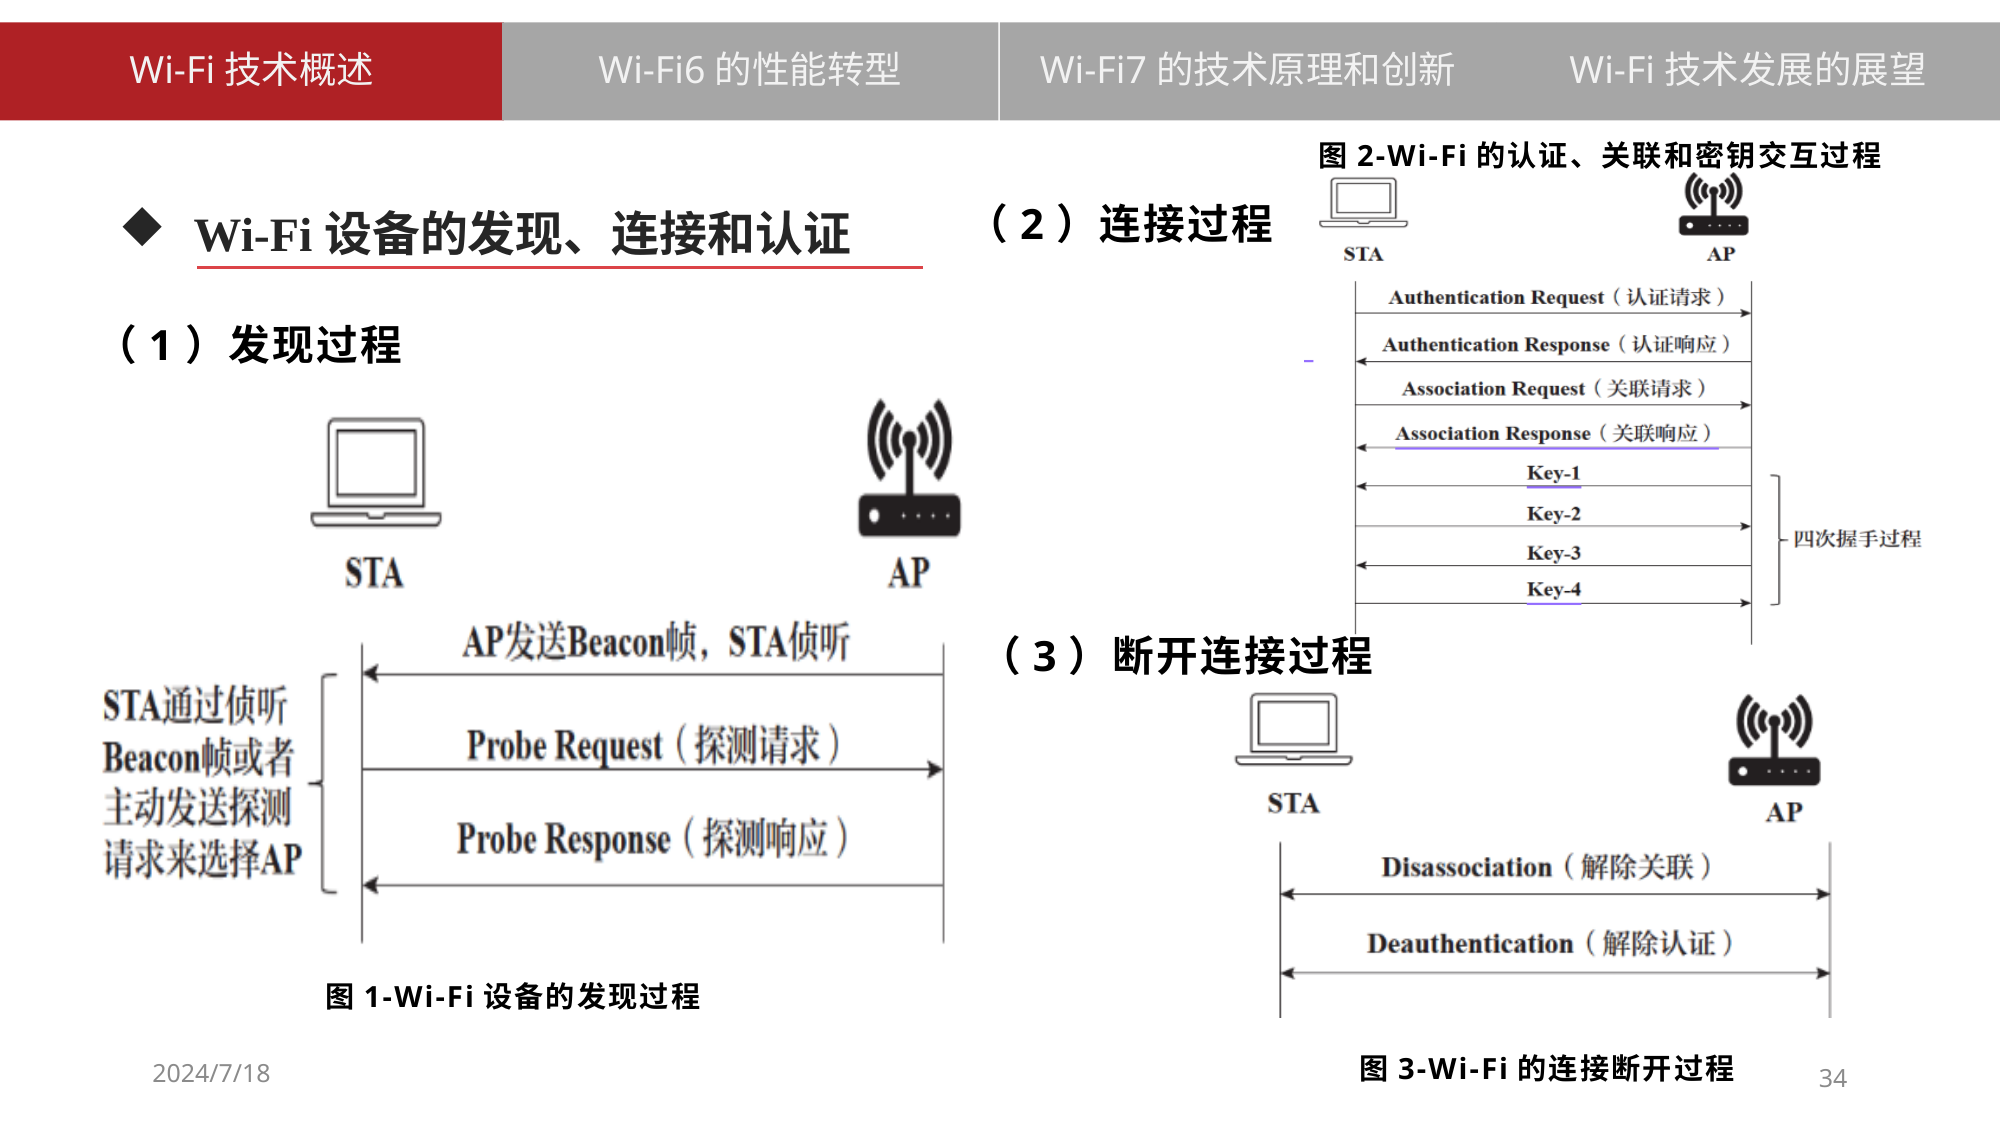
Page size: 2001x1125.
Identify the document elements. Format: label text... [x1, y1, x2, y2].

picture [0, 366, 999, 950]
list Wi-Fi6的性能转型 [502, 22, 999, 121]
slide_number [137, 1042, 588, 1103]
picture [1164, 679, 1990, 1018]
text_box （2）连接过程 [951, 175, 1304, 256]
text_box 图1-Wi-Fi设备的发现过程 [310, 960, 747, 1021]
text_box 图3-Wi-Fi的连接断开过程 [1345, 1032, 1809, 1093]
text_box 图2-Wi-Fi的认证、关联和密钥交互过程 [1304, 119, 1915, 155]
list Wi-Fi技术概述 [0, 22, 502, 121]
text_box （3）断开连接过程 [999, 606, 1449, 687]
list Wi-Fi7的技术原理和创新 [999, 22, 1496, 121]
title Wi-Fi设备的发现、连接和认证 [103, 193, 952, 279]
list Wi-Fi技术发展的展望 [1496, 22, 2000, 121]
slide_number 34 [1412, 1049, 1863, 1109]
picture [1304, 155, 1955, 645]
text_box （1）发现过程 [80, 296, 452, 366]
